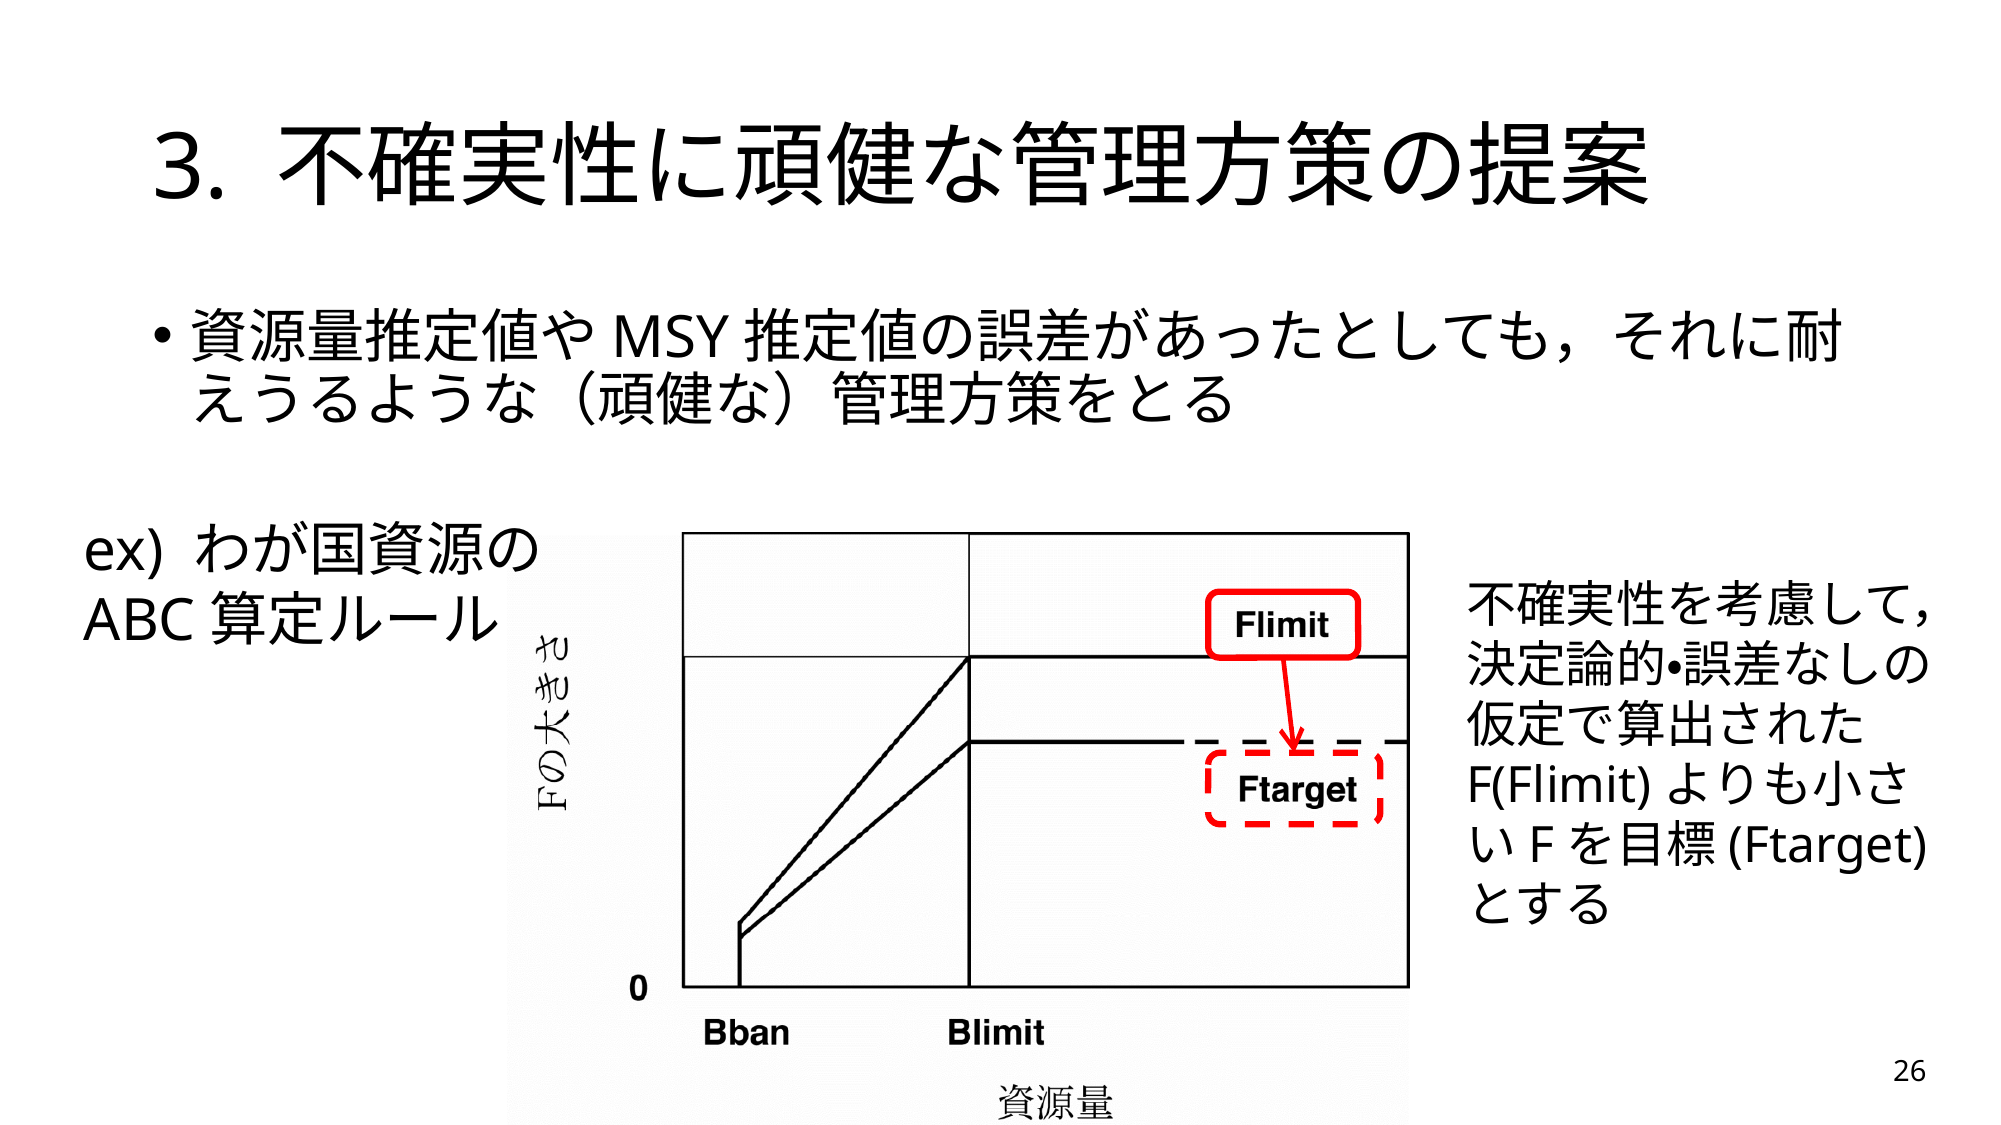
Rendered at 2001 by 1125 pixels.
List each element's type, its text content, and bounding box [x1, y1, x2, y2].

text_box 不確実性を考慮して，決定論的・誤差なしの仮定で算出されたF(Flimit)よりも小さいFを目標(Ftarget)とする [1486, 565, 1954, 940]
slide_number 26 [1486, 1042, 1942, 1103]
text_box ex) わが国資源のABC算定ルール [69, 504, 576, 730]
list 資源量推定値やMSY推定値の誤差があったとしても，それに耐えうるような（頑健な）管理方策をとる [137, 299, 1863, 471]
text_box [1283, 657, 1295, 753]
picture [507, 512, 1486, 1125]
title 3. 不確実性に頑健な管理方策の提案 [137, 59, 1863, 278]
